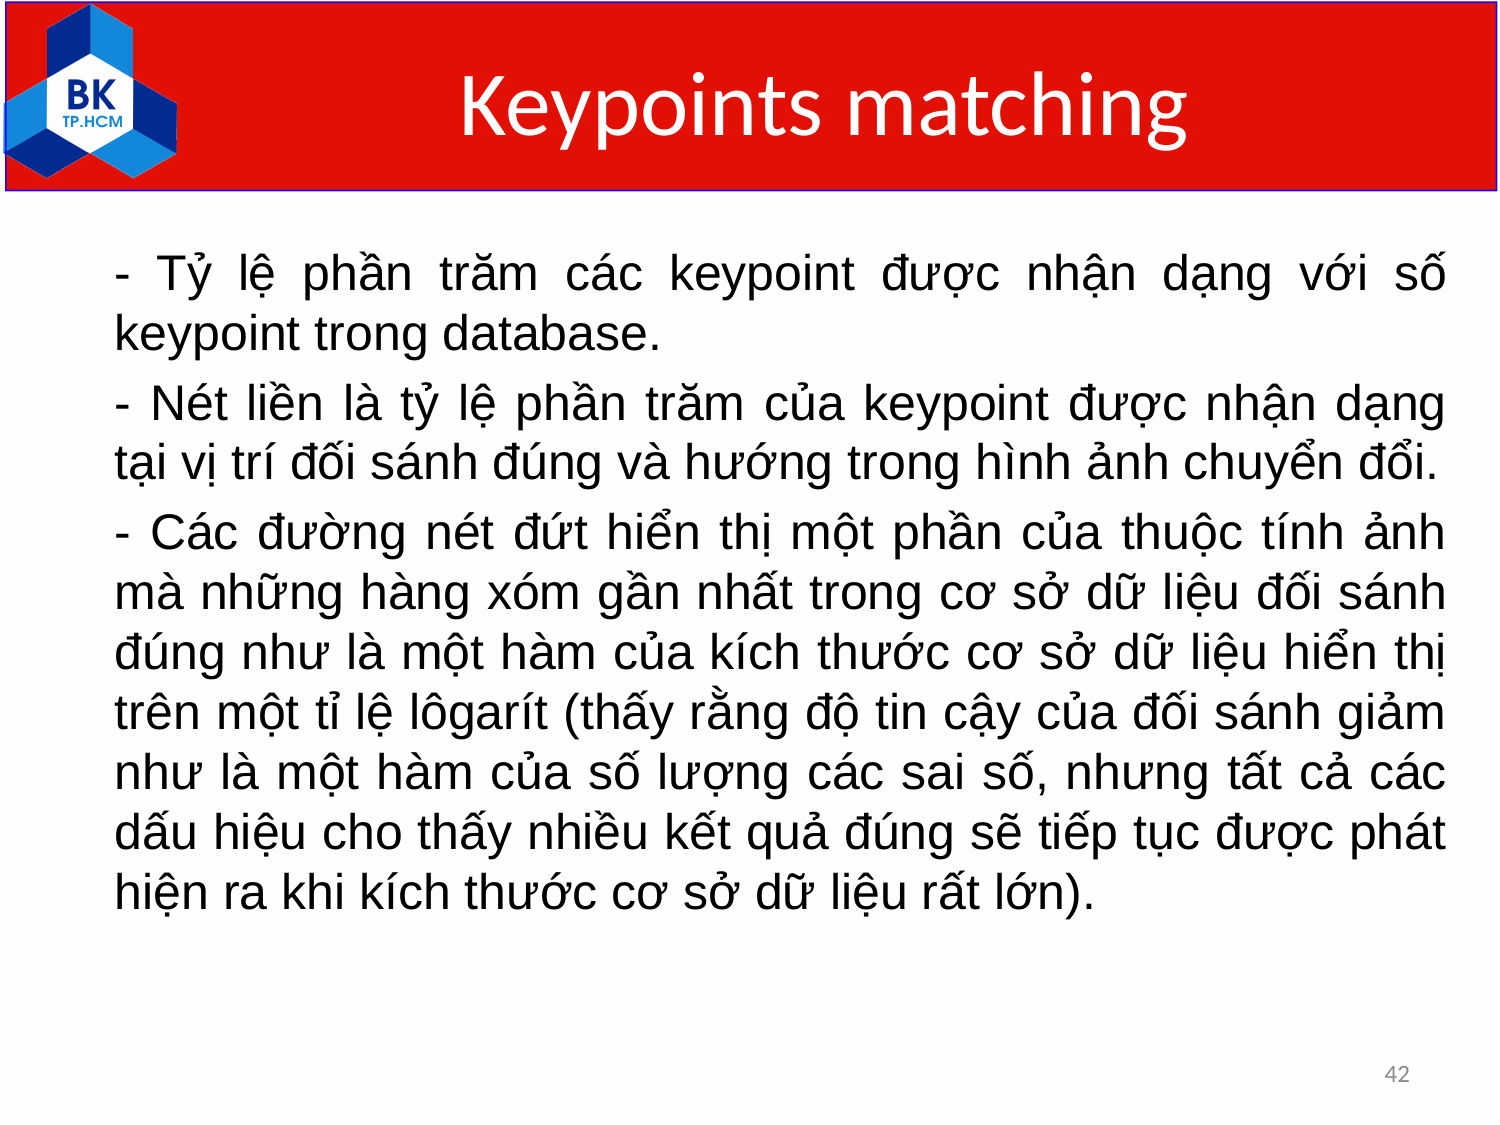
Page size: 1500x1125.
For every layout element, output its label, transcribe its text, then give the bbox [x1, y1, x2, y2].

title Keypoints matching [150, 4, 1500, 193]
picture [0, 0, 1500, 1125]
list - Tỷ lệ phần trăm các keypoint được nhận dạng với số keypoint trong database. - Nét liền là tỷ lệ phần trăm của keypoint được nhận dạng tại vị trí đối sánh đúng và hướng trong hình ảnh chuyển đổi. - Các đường nét đứt hiển thị một phần của thuộc tính ảnh mà những hàng xóm gần nhất trong cơ sở dữ liệu đối sánh đúng như là một hàm của kích thước cơ sở dữ liệu hiển thị trên một tỉ lệ lôgarít (thấy rằng độ tin cậy của đối sánh giảm như là một hàm của số lượng các sai số, nhưng tất cả các dấu hiệu cho thấy nhiều kết quả đúng sẽ tiếp tục được phát hiện ra khi kích thước cơ sở dữ liệu rất lớn). [99, 232, 1463, 1013]
slide_number 42 [1074, 1042, 1425, 1103]
